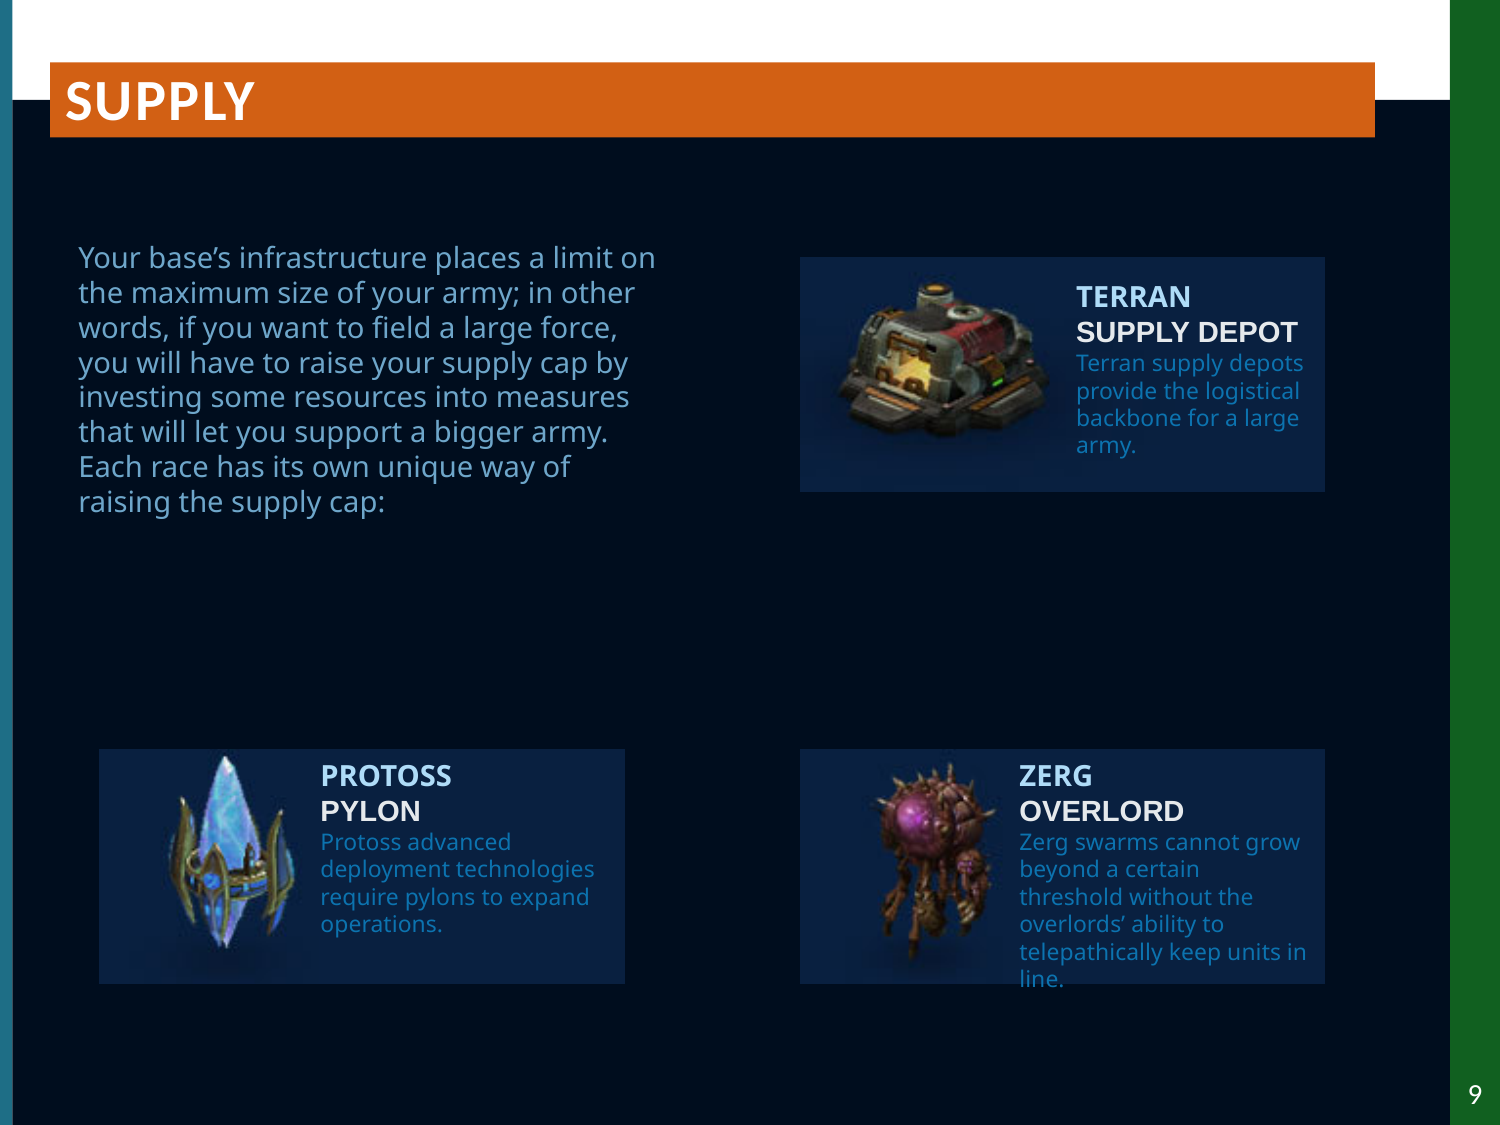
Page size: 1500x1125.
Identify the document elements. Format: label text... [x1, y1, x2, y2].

picture [99, 749, 625, 985]
picture [799, 749, 1325, 985]
list SUPPLY [50, 62, 1375, 138]
picture [799, 257, 1325, 493]
text_box [9, 96, 1453, 1125]
text_box Your base’s infrastructure places a limit on the maximum size of your army; in other words, if you want to field a large force, you will have to raise your supply cap by investing some resources into measures that will let you support a bigger army. Each race has its own unique way of raising the supply cap: [63, 231, 675, 561]
